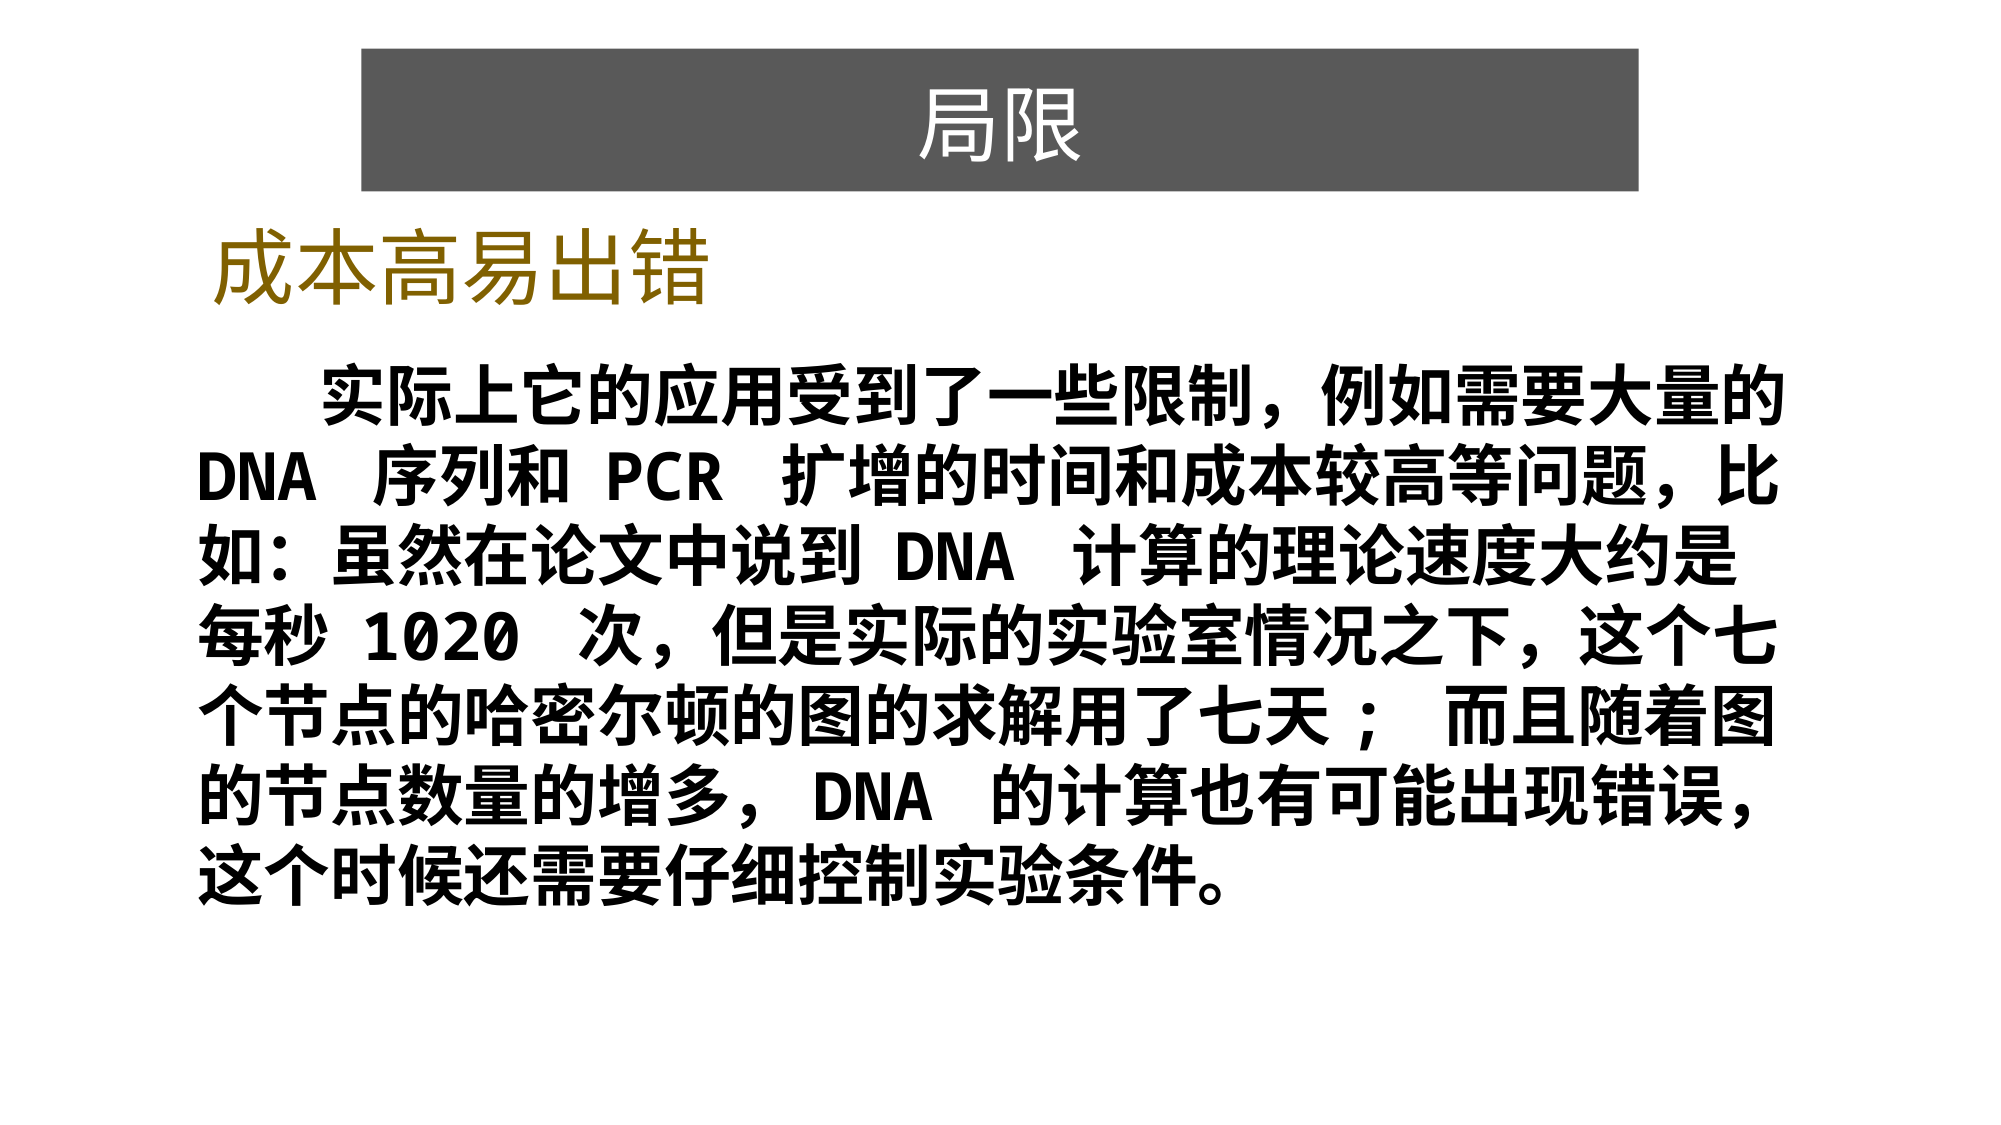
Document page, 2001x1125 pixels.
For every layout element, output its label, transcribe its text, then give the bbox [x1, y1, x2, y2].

text_box 成本高易出错 [197, 208, 1724, 323]
text_box 局限 [431, 65, 1569, 180]
text_box [361, 48, 1639, 192]
text_box 实际上它的应用受到了一些限制，例如需要大量的 DNA 序列和 PCR 扩增的时间和成本较高等问题，比如：虽然在论文中说到 DNA 计算的理论速度大约是每秒 1020 次，但是实际的实验室情况之下，这个七个节点的哈密尔顿的图的求解用了七天; 而且随着图的节点数量的增多，DNA 的计算也有可能出现错误，这个时候还需要仔细控制实验条件。 [197, 353, 1796, 914]
text_box [203, 621, 1790, 698]
